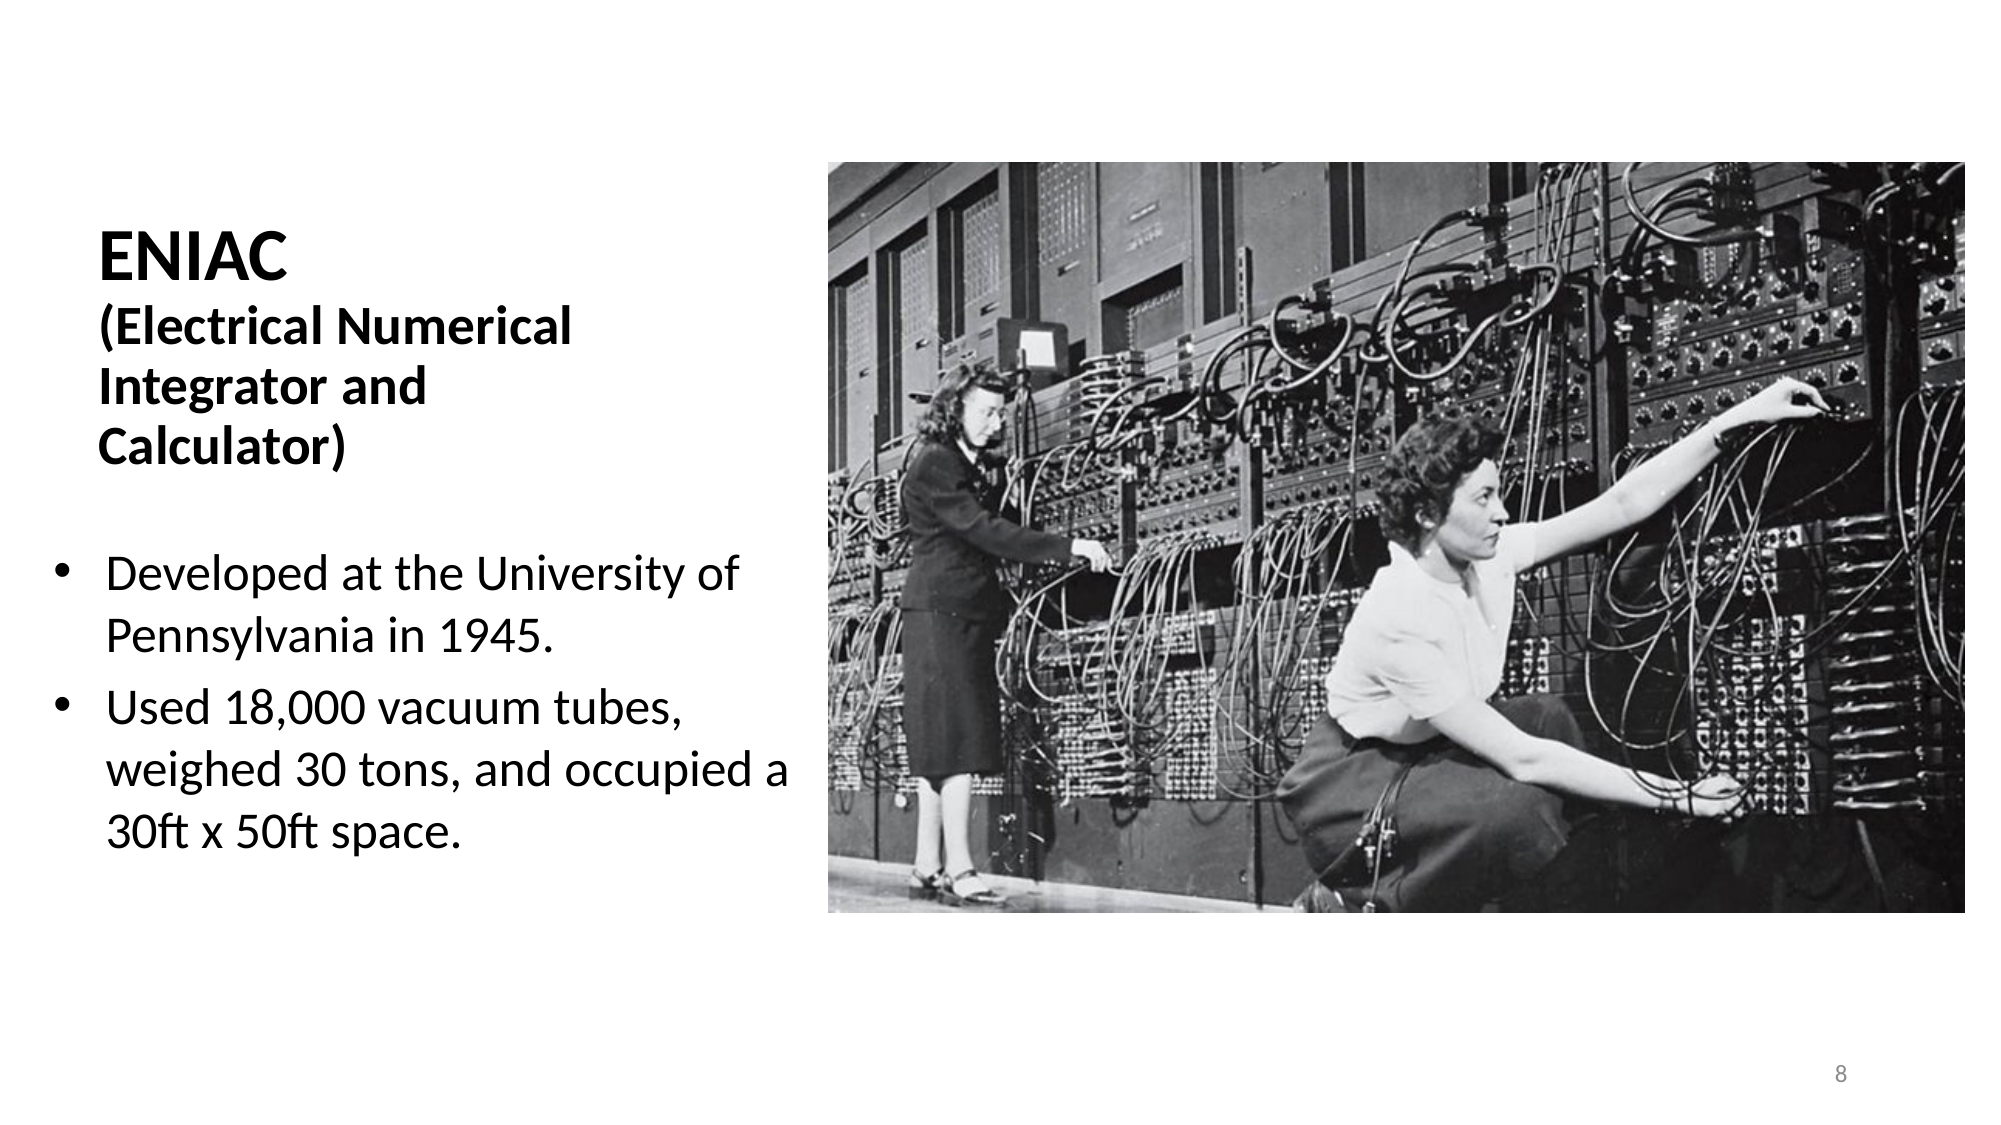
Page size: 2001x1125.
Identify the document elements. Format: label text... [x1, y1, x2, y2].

title ENIAC (Electrical Numerical Integrator and Calculator) [83, 162, 687, 529]
text_box Developed at the University of Pennsylvania in 1945. Used 18,000 vacuum tubes, weighed 30 tons, and occupied a 30ft x 50ft space. [33, 529, 817, 872]
slide_number 8 [1412, 1042, 1863, 1103]
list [823, 162, 1967, 913]
